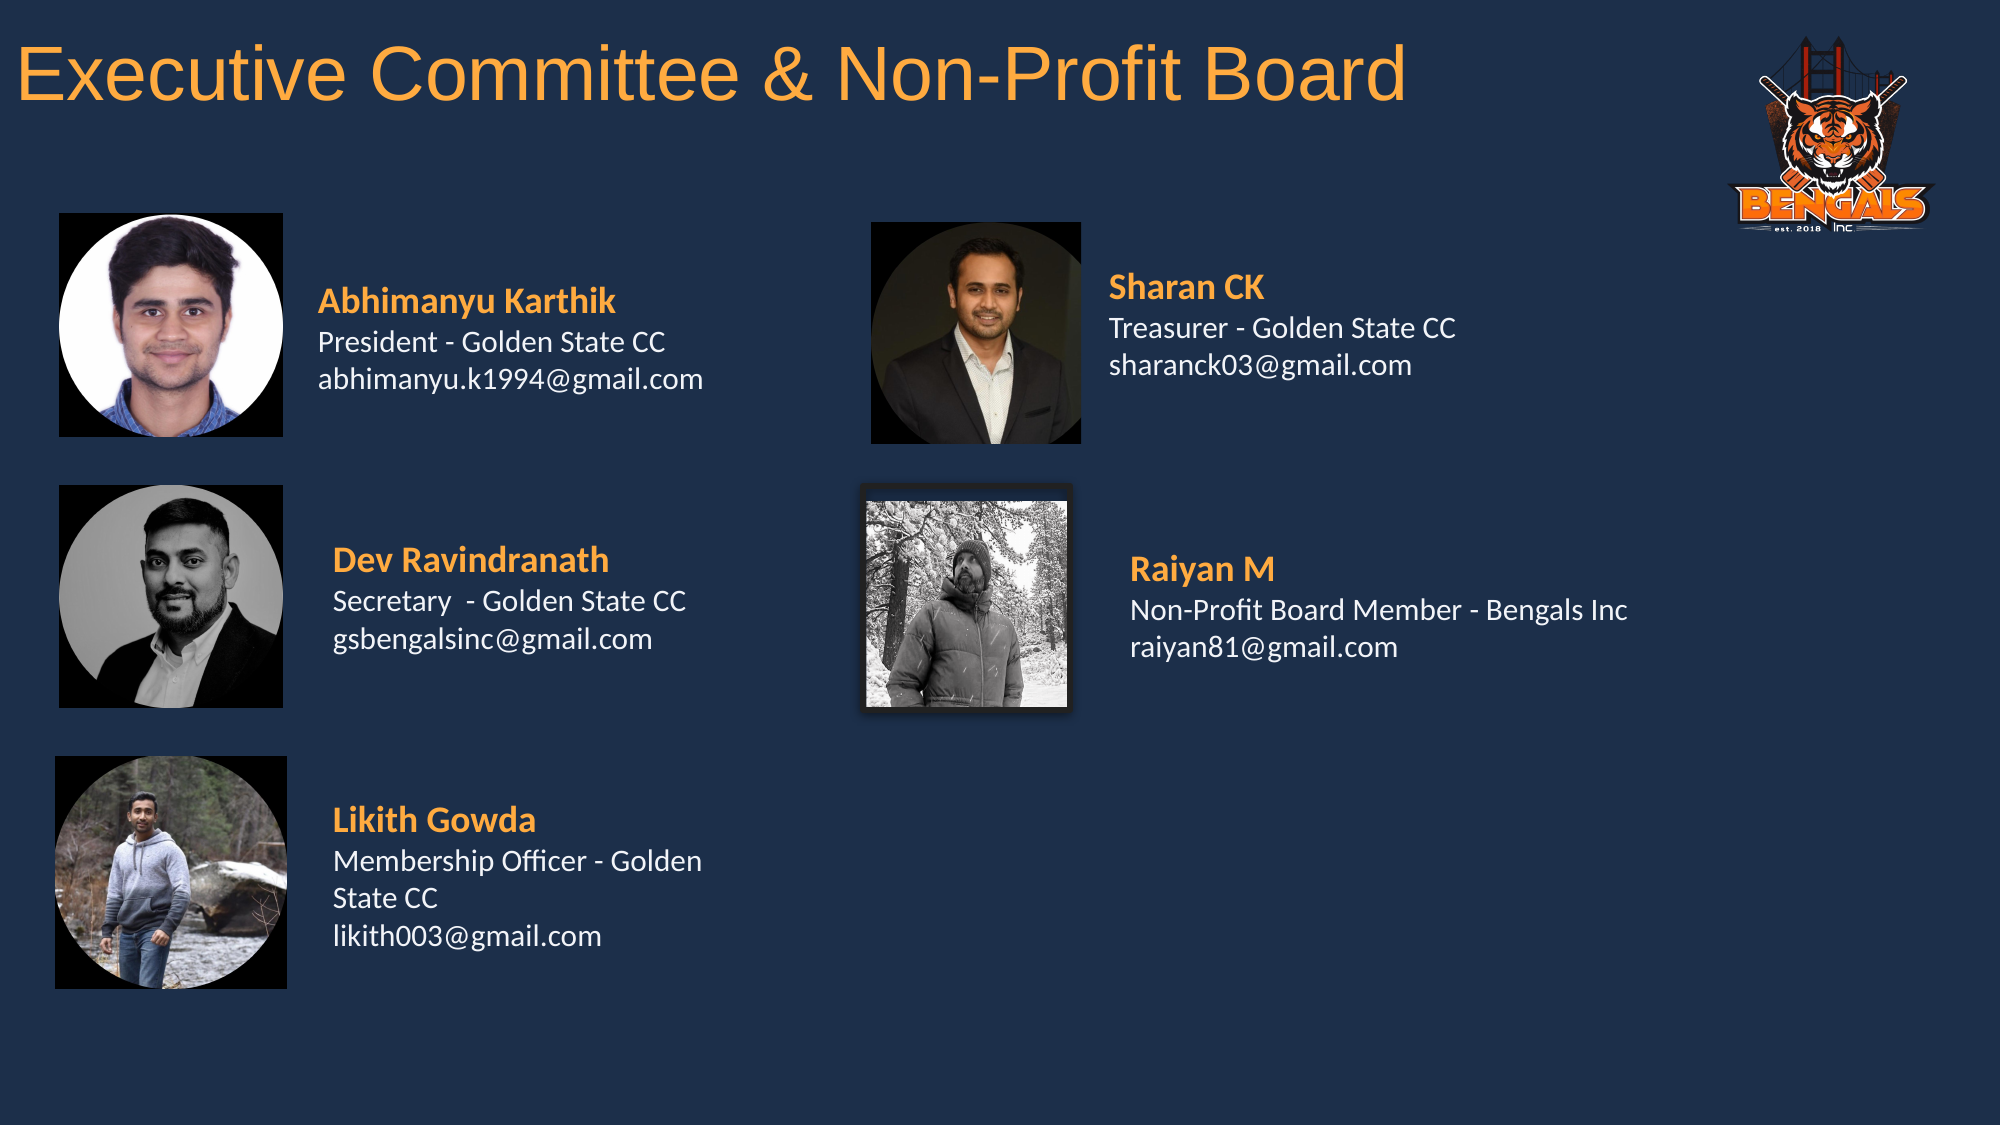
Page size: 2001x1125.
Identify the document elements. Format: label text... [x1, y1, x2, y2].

text_box Likith Gowda Membership Officer - Golden State CC likith003@gmail.com [318, 779, 787, 966]
picture [1669, 0, 2000, 266]
picture [55, 756, 287, 989]
picture [866, 488, 1068, 707]
title Executive Committee & Non-Profit Board [0, 0, 1667, 185]
picture [59, 485, 283, 709]
text_box Abhimanyu Karthik President - Golden State CC abhimanyu.k1994@gmail.com [302, 261, 772, 400]
picture [59, 213, 283, 437]
text_box Raiyan M Non-Profit Board Member - Bengals Inc raiyan81@gmail.com [1115, 528, 1697, 667]
text_box Dev Ravindranath Secretary - Golden State CC gsbengalsinc@gmail.com [318, 520, 787, 659]
text_box Sharan CK Treasurer - Golden State CC sharanck03@gmail.com [1093, 247, 1563, 414]
picture [849, 206, 1082, 444]
